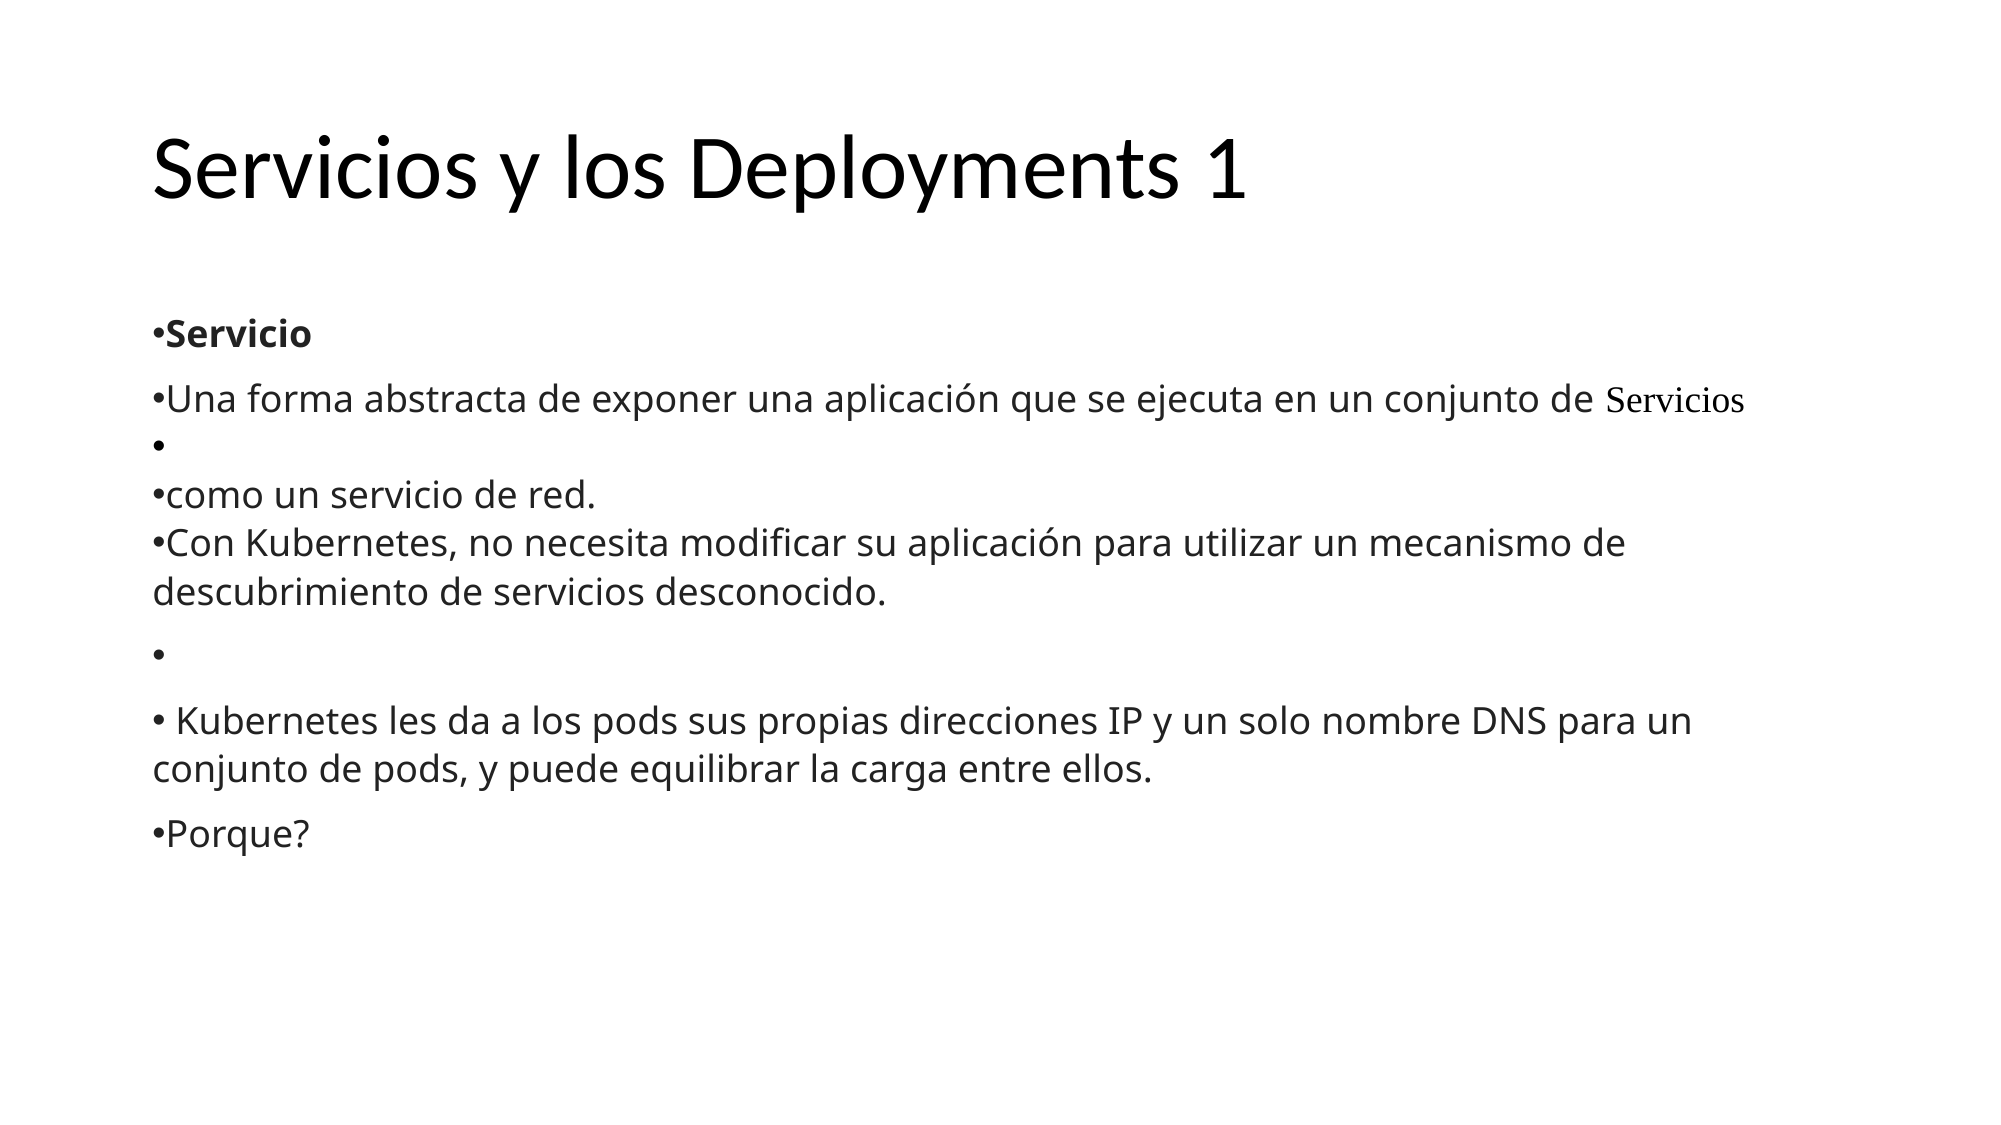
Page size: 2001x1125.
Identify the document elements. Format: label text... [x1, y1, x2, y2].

list Servicio Una forma abstracta de exponer una aplicación que se ejecuta en un conjunto de Servicios como un servicio de red. Con Kubernetes, no necesita modificar su aplicación para utilizar un mecanismo de descubrimiento de servicios desconocido. Kubernetes les da a los pods sus propias direcciones IP y un solo nombre DNS para un conjunto de pods, y puede equilibrar la carga entre ellos. Porque? [137, 299, 1863, 1014]
title Servicios y los Deployments 1 [137, 59, 1863, 278]
